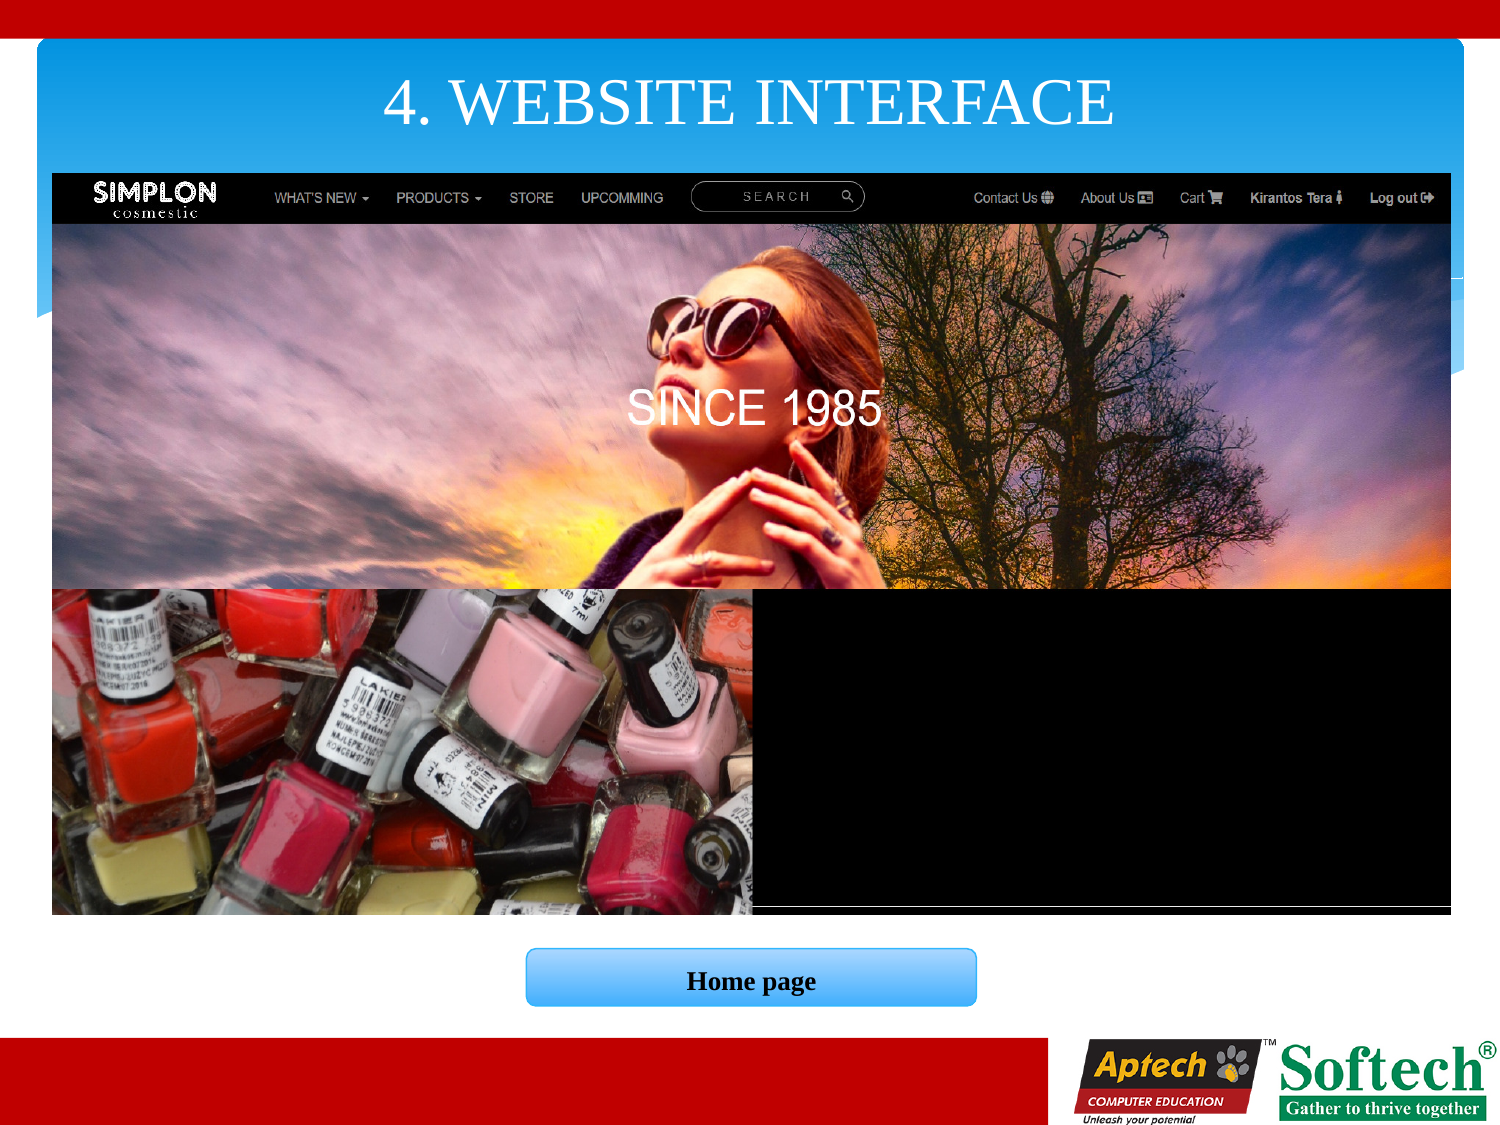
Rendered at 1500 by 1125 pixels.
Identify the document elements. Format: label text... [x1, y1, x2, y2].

text_box Home page [525, 947, 978, 1007]
picture [1072, 1037, 1500, 1125]
title 4. WEBSITE INTERFACE [0, 47, 1500, 148]
picture [51, 173, 1452, 915]
